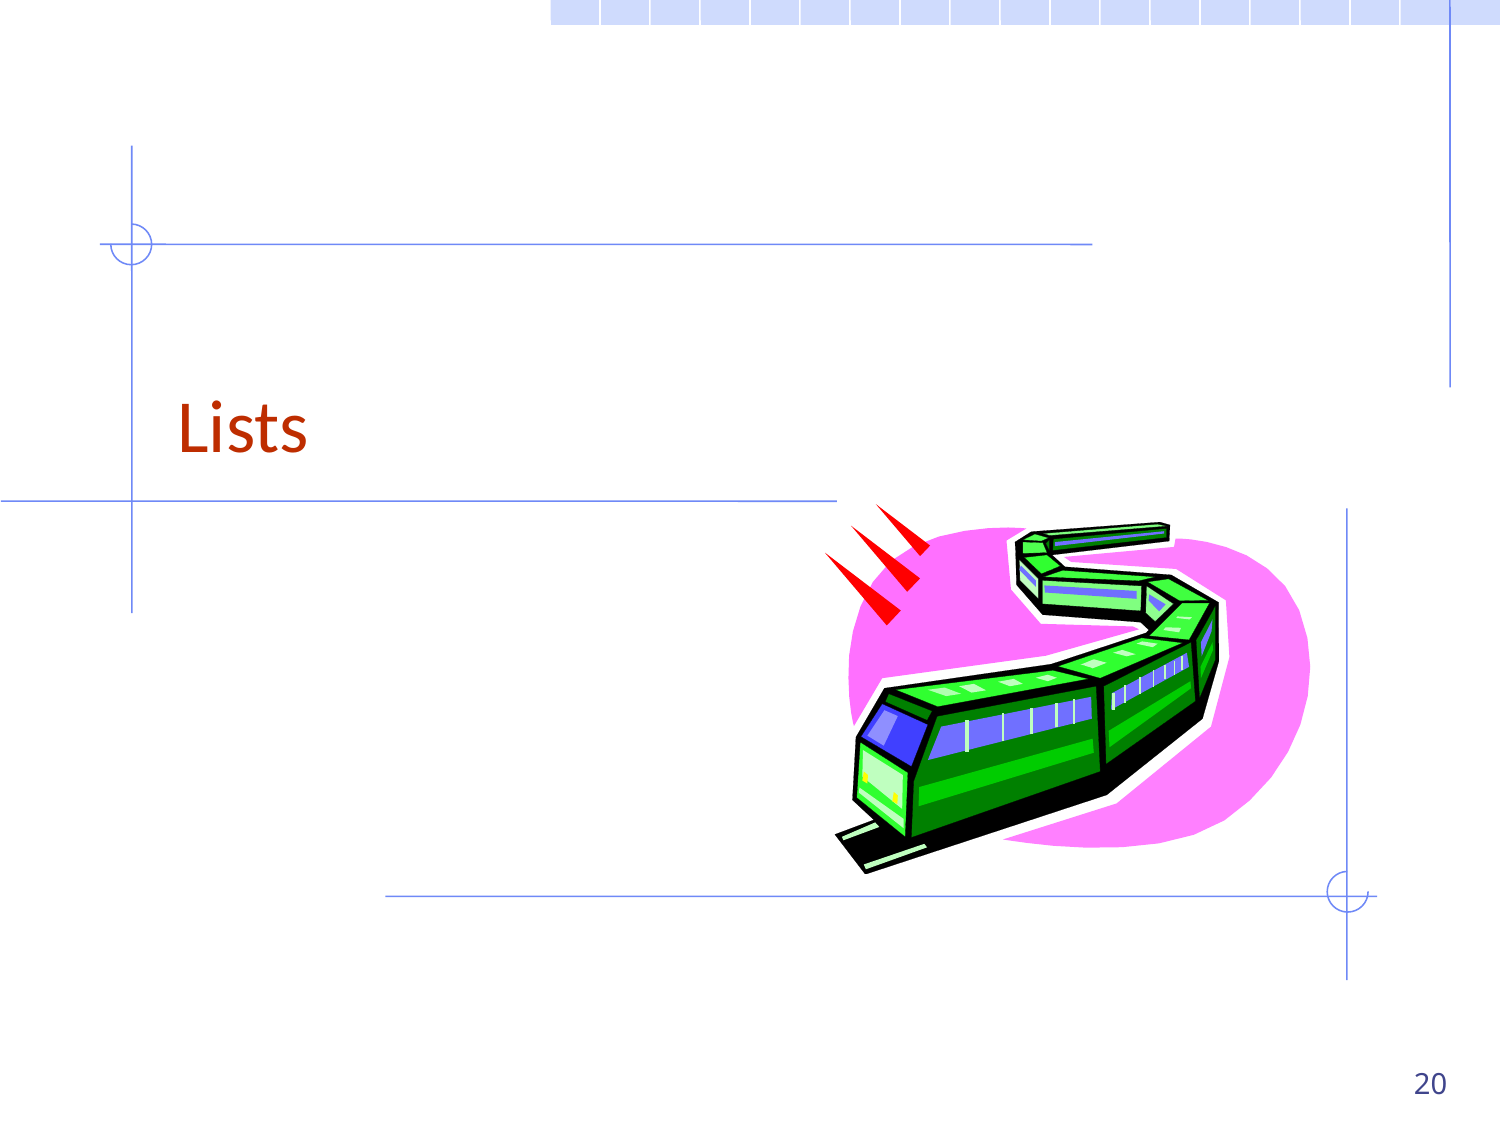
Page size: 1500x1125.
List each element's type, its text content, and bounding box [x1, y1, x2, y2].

slide_number 20 [1149, 1037, 1463, 1113]
title Lists [162, 287, 1438, 476]
picture [824, 499, 1334, 874]
